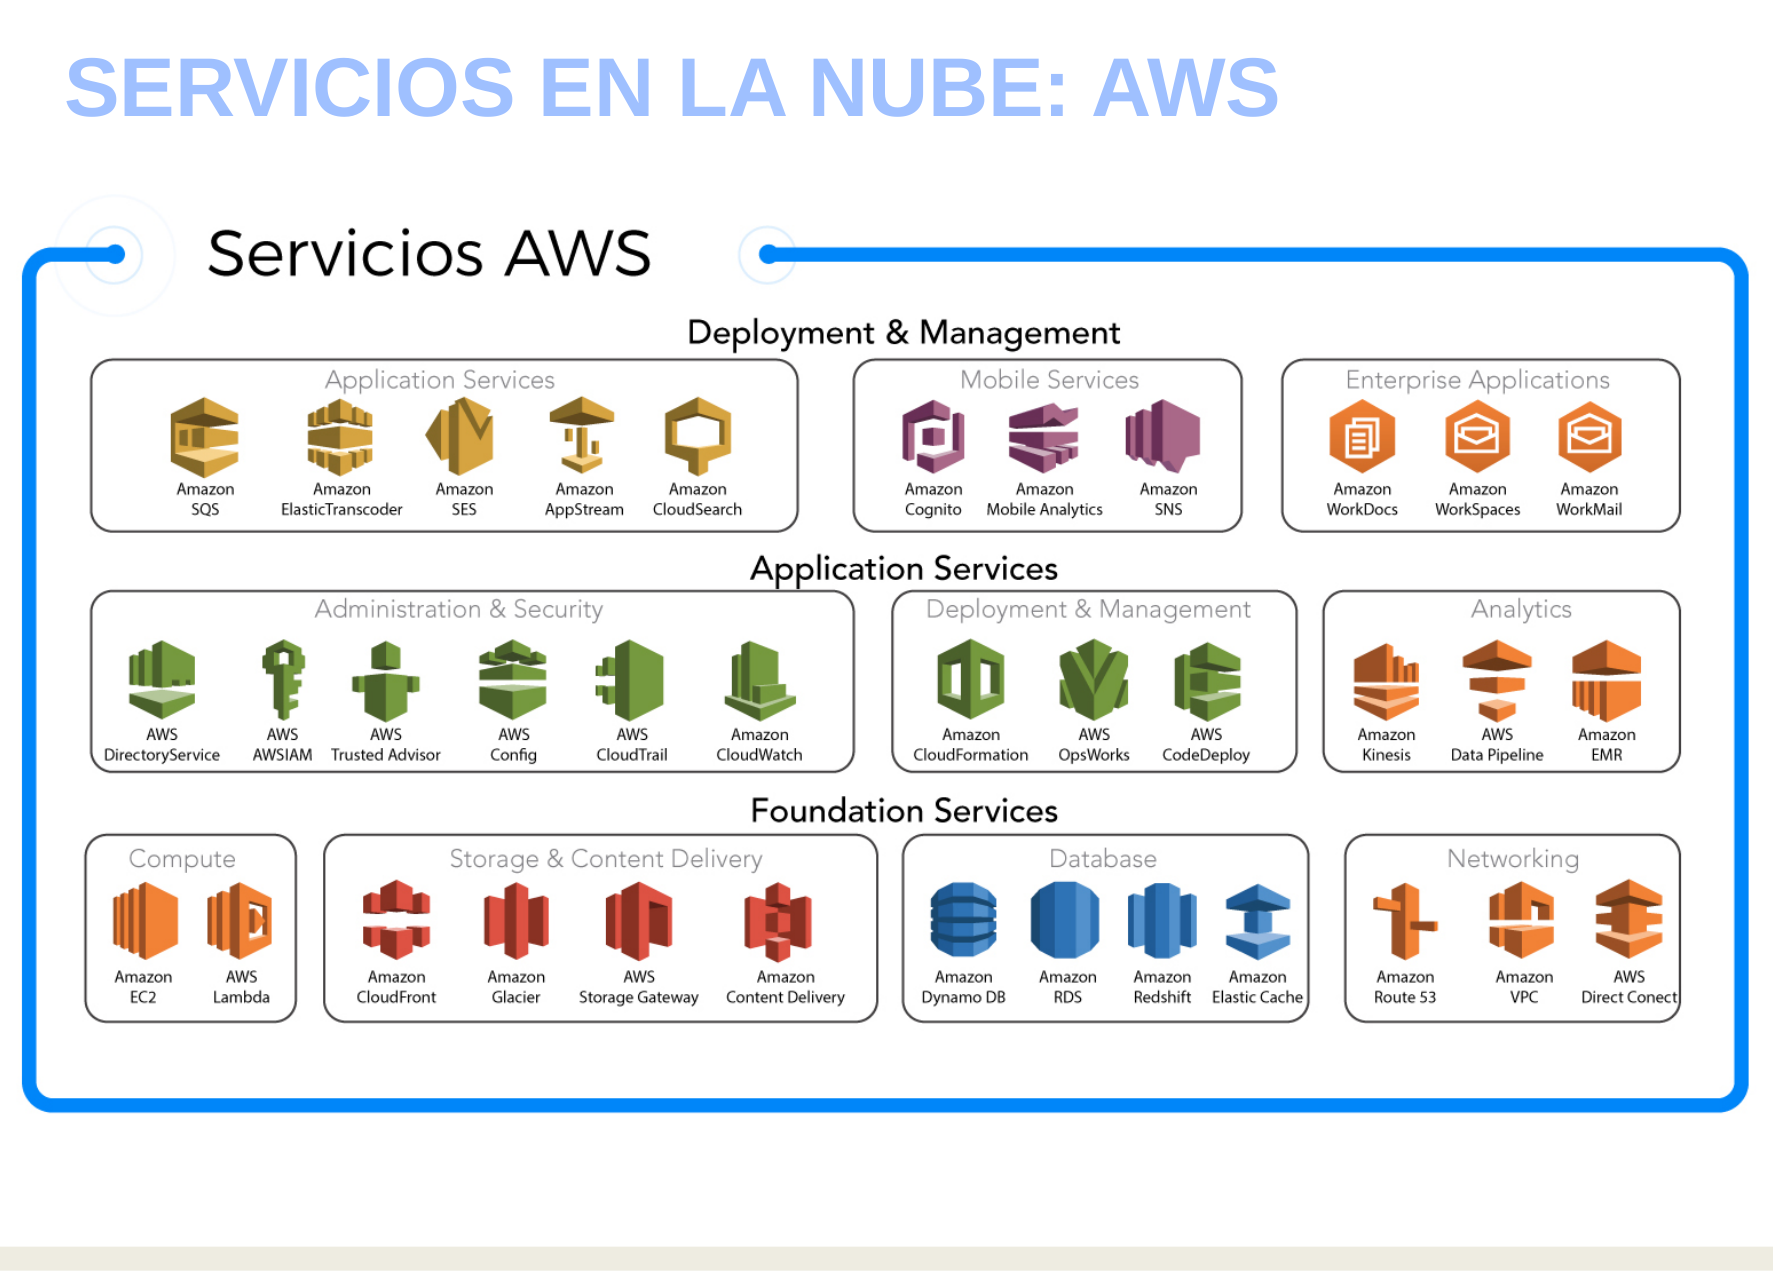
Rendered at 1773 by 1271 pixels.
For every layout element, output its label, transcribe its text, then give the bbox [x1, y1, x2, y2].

text_box [0, 1246, 1773, 1271]
text_box SERVICIOS EN LA NUBE: AWS [49, 26, 1297, 141]
picture [0, 178, 1773, 1128]
